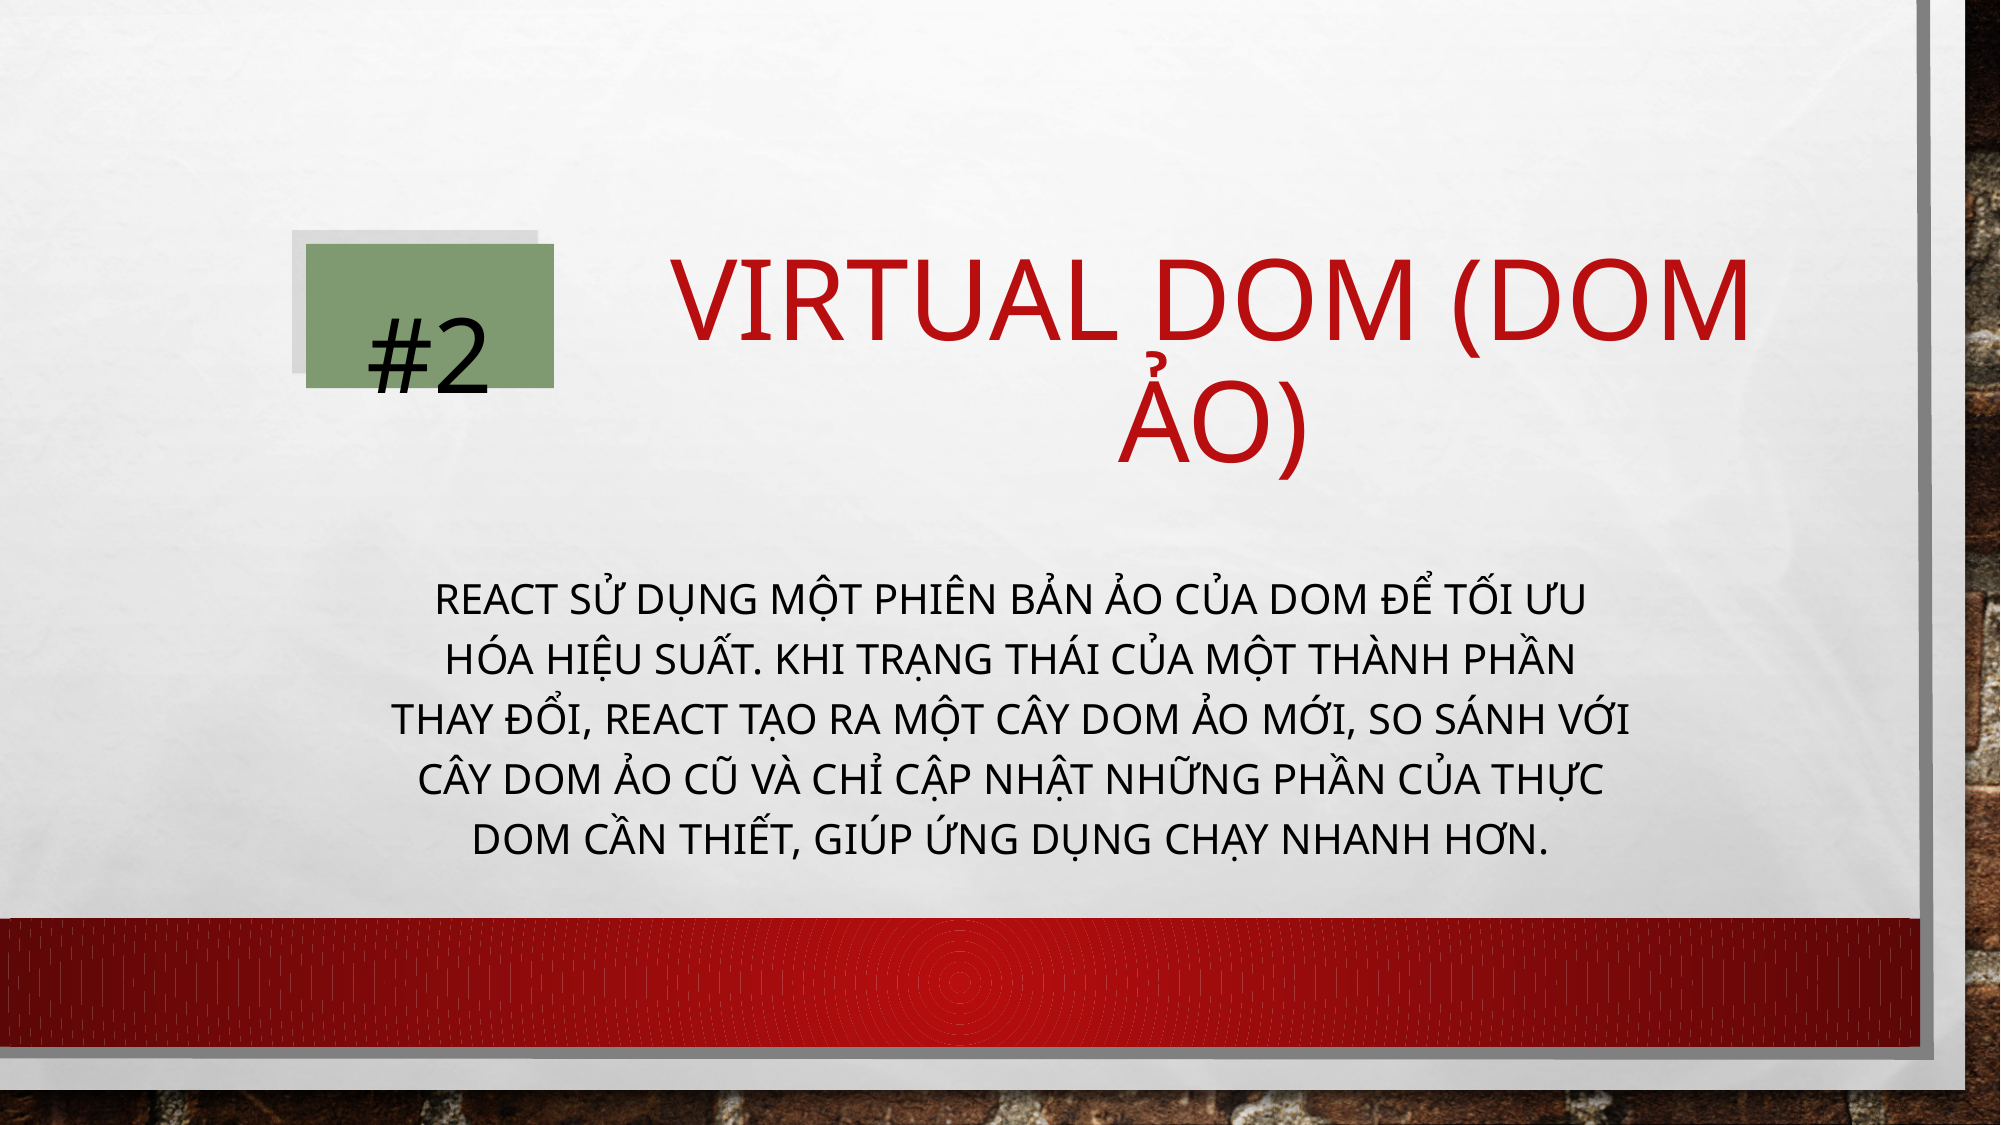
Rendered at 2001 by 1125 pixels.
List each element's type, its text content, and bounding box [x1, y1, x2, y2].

picture [0, 0, 2000, 1125]
title Virtual DOM (DOM Ảo) [572, 223, 1856, 333]
list React sử dụng một phiên bản ảo của DOM để tối ưu hóa hiệu suất. Khi trạng thái của một thành phần thay đổi, React tạo ra một cây DOM ảo mới, so sánh với cây DOM ảo cũ và chỉ cập nhật những phần của thực DOM cần thiết, giúp ứng dụng chạy nhanh hơn. [369, 543, 1653, 781]
subtitle #2 [306, 243, 554, 389]
